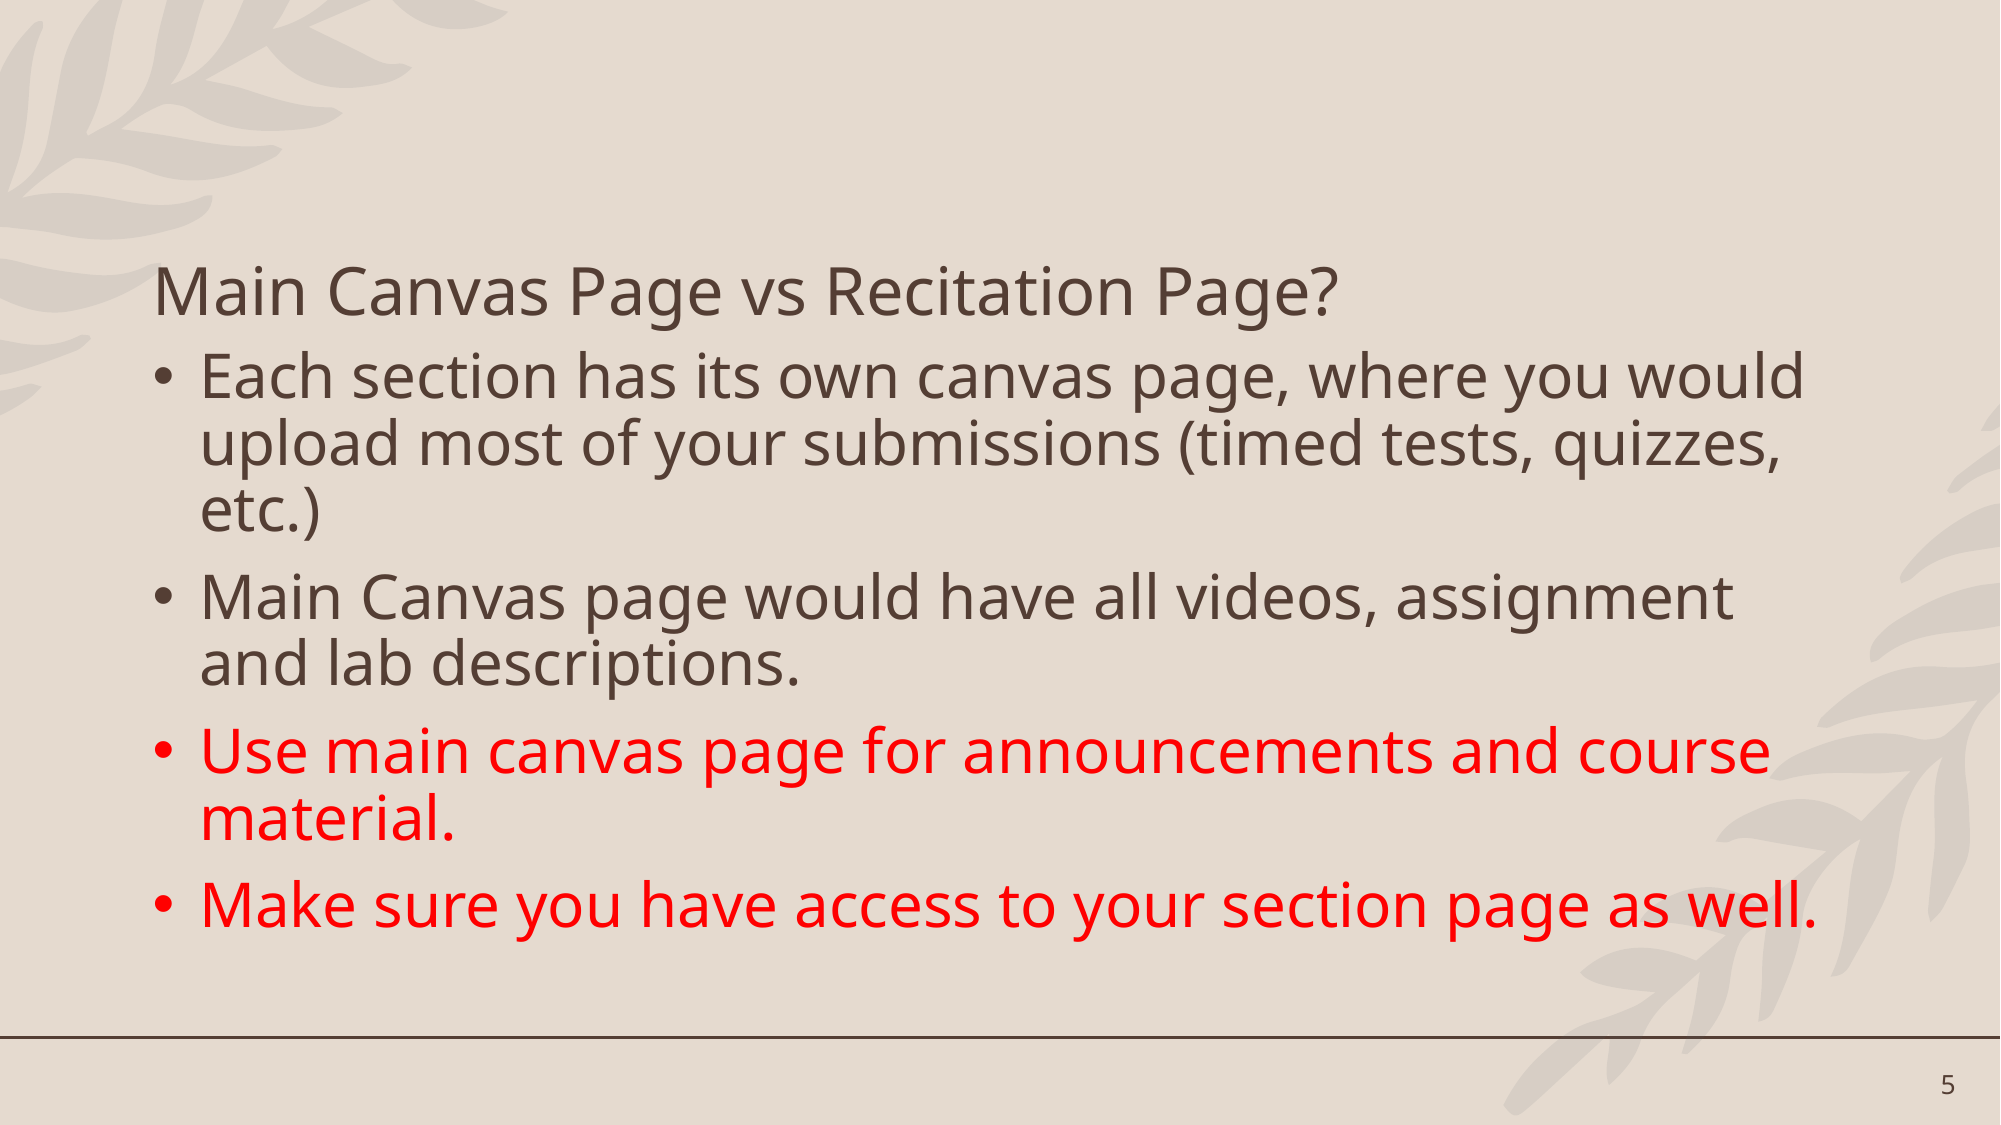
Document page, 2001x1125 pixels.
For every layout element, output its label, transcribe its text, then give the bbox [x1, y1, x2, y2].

list Each section has its own canvas page, where you would upload most of your submissions (timed tests, quizzes, etc.) Main Canvas page would have all videos, assignment and lab descriptions. Use main canvas page for announcements and course material. Make sure you have access to your section page as well. [137, 337, 1863, 963]
title Main Canvas Page vs Recitation Page? [137, 75, 1744, 337]
slide_number 5 [1808, 1060, 1971, 1112]
